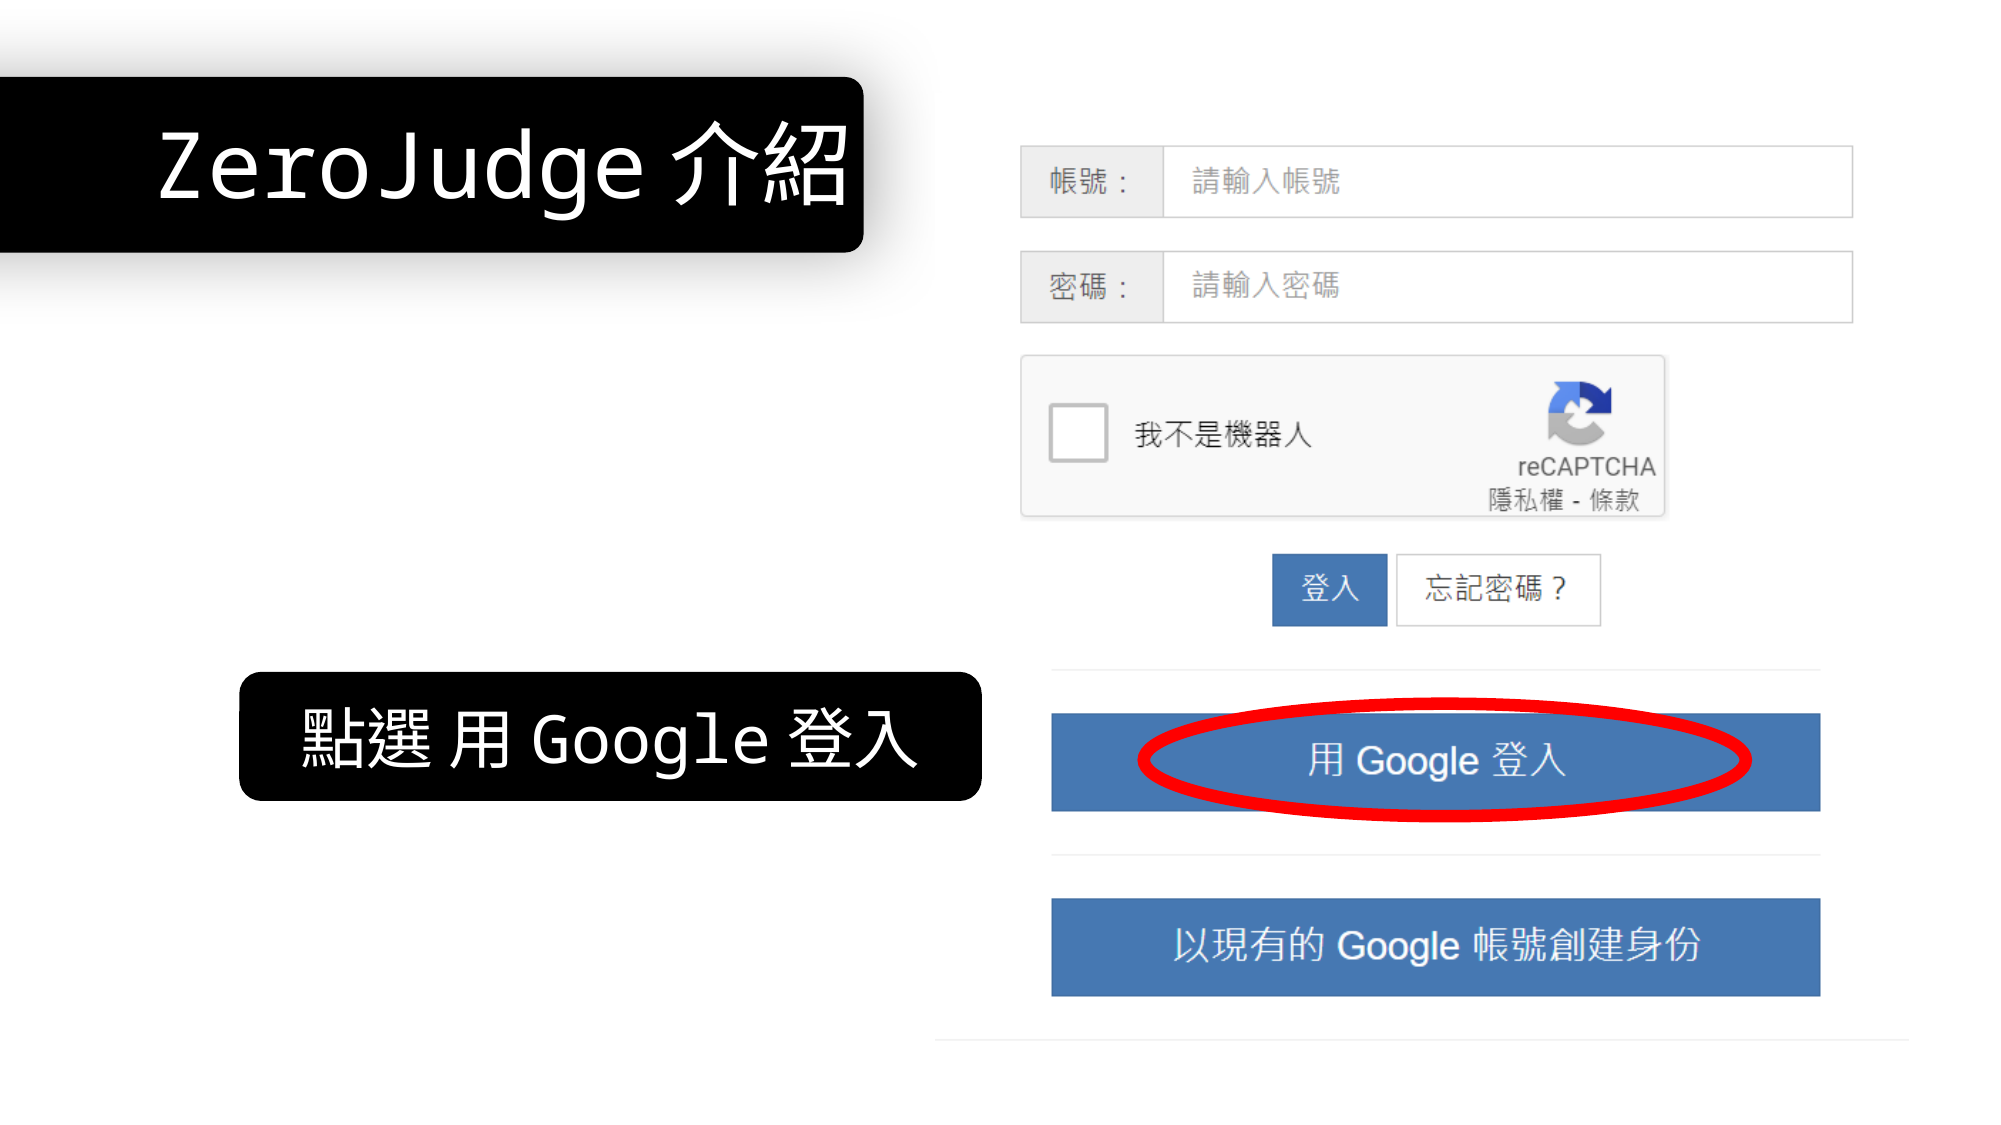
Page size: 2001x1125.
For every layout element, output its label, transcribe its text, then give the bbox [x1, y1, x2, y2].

text_box [0, 76, 137, 253]
picture [935, 93, 1909, 1066]
text_box 點選 用Google登入 [239, 671, 935, 801]
title ZeroJudge介紹 [137, 59, 1863, 278]
